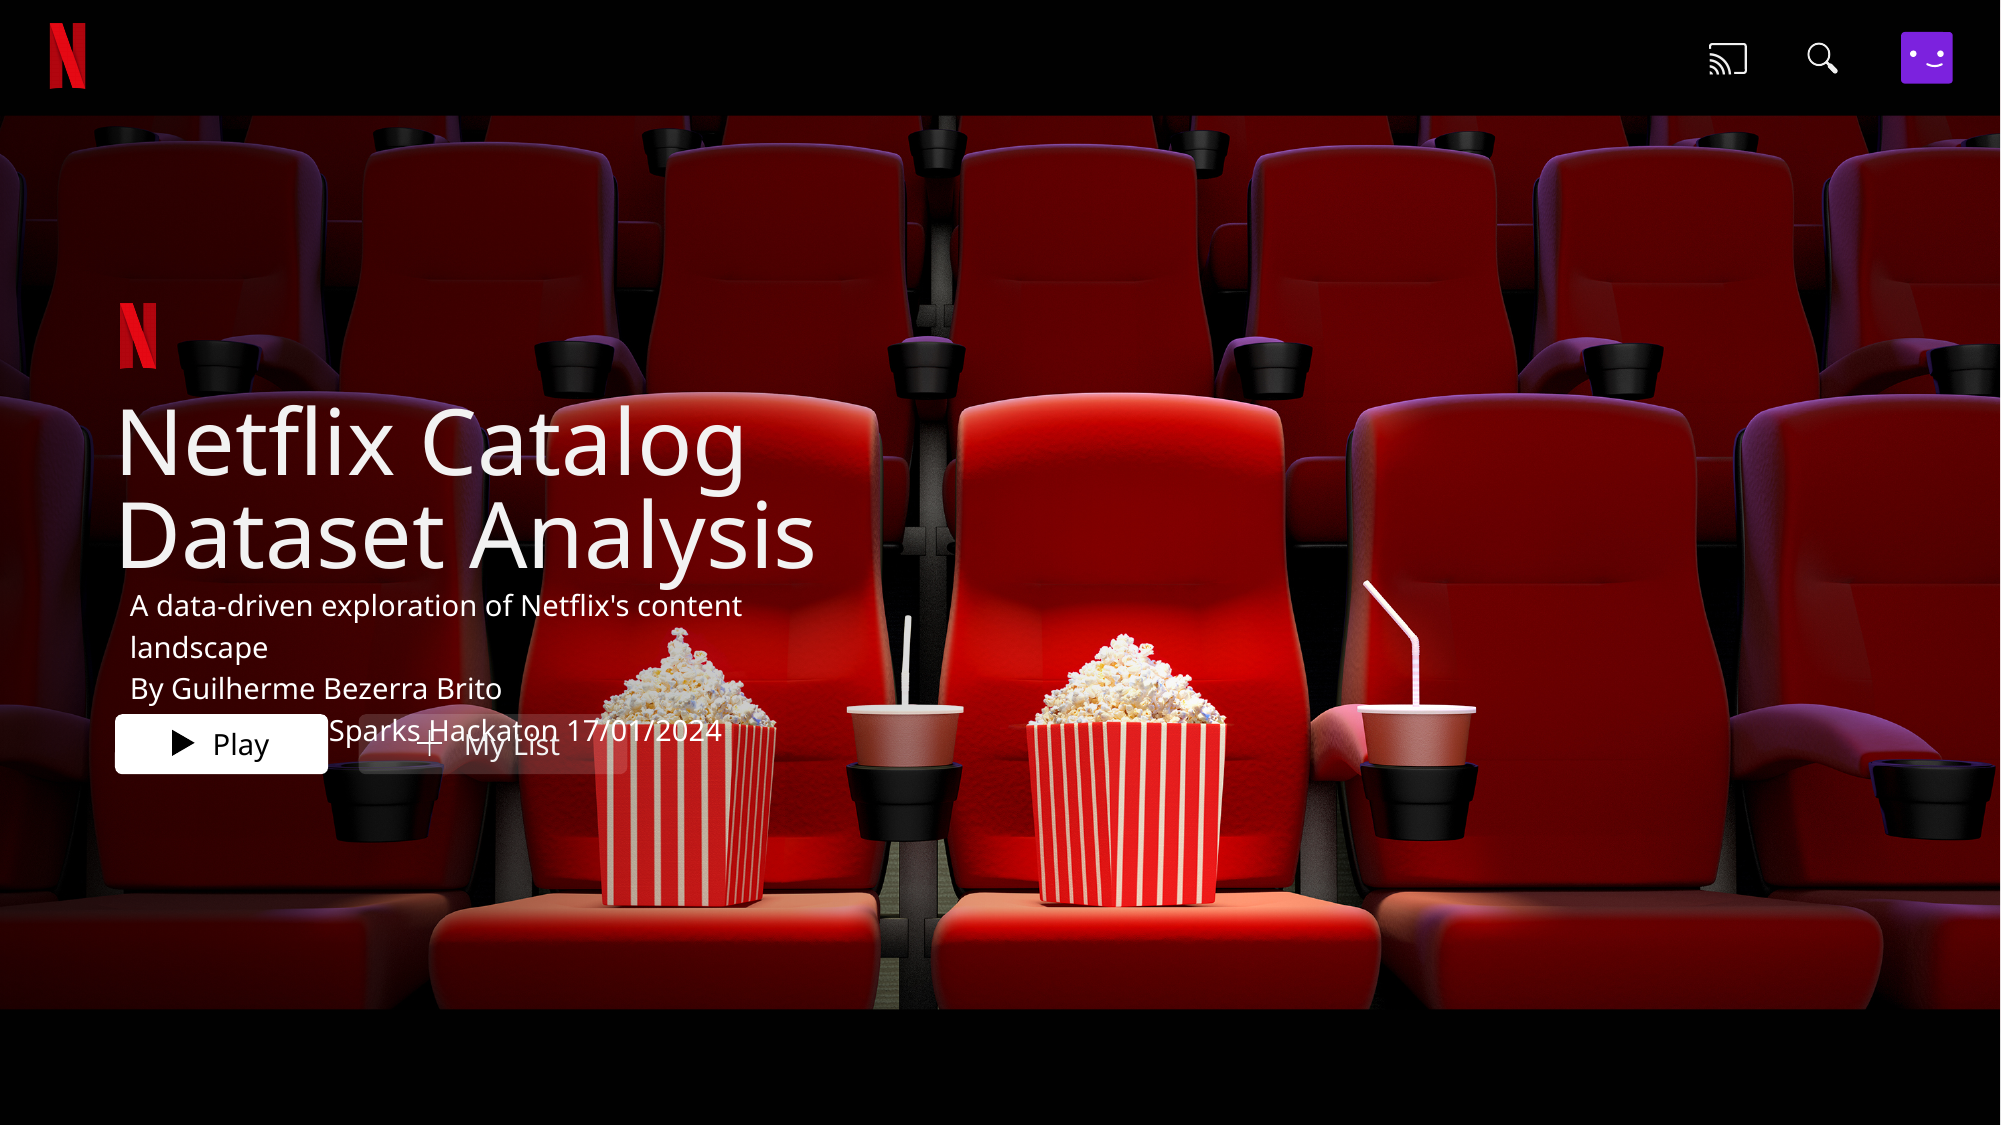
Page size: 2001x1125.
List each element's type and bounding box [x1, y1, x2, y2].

picture [0, 0, 2001, 1125]
text_box [1668, 42, 1746, 91]
text_box [1901, 31, 1953, 84]
text_box [115, 714, 329, 775]
text_box [358, 714, 628, 775]
